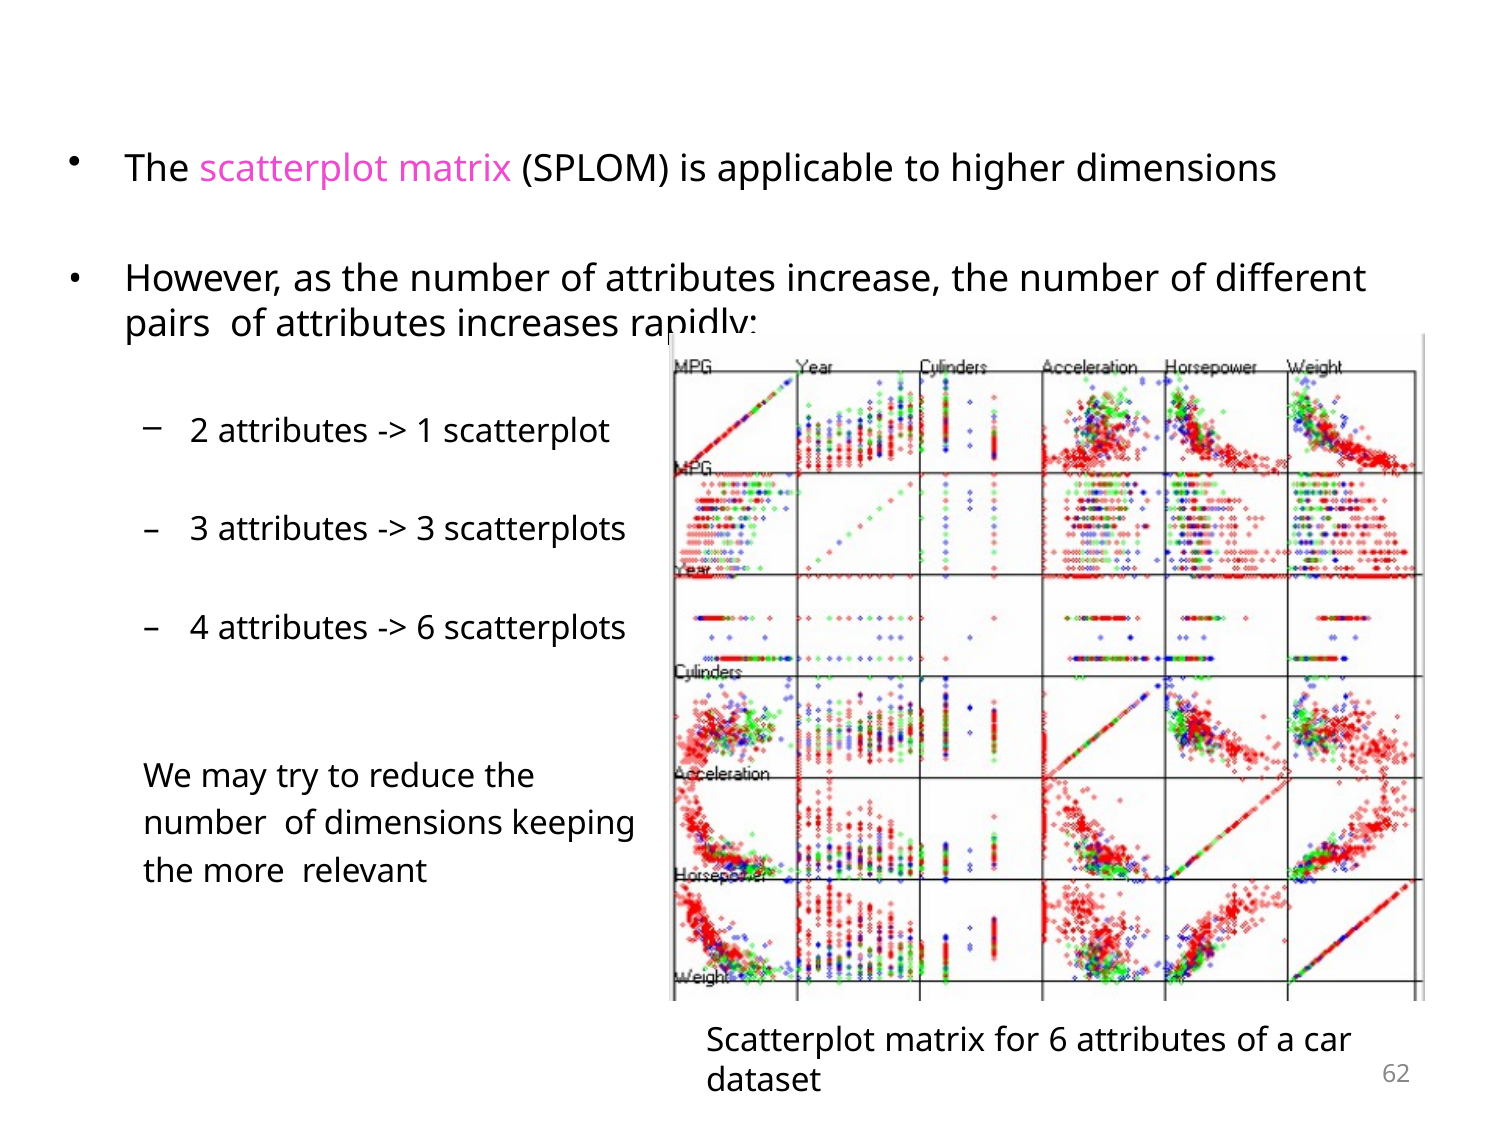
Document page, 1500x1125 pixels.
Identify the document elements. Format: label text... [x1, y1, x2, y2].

slide_number 62 [1375, 1057, 1417, 1125]
text_box The scatterplot matrix (SPLOM) is applicable to higher dimensions However, as the number of attributes increase, the number of different pairs of attributes increases rapidly: 2 attributes -> 1 scatterplot 3 attributes -> 3 scatterplots 4 attributes -> 6 scatterplots We may try to reduce the number of dimensions keeping the more relevant [66, 141, 1383, 890]
picture [669, 332, 1425, 1001]
text_box Scatterplot matrix for 6 attributes of a car dataset [703, 1016, 1430, 1099]
